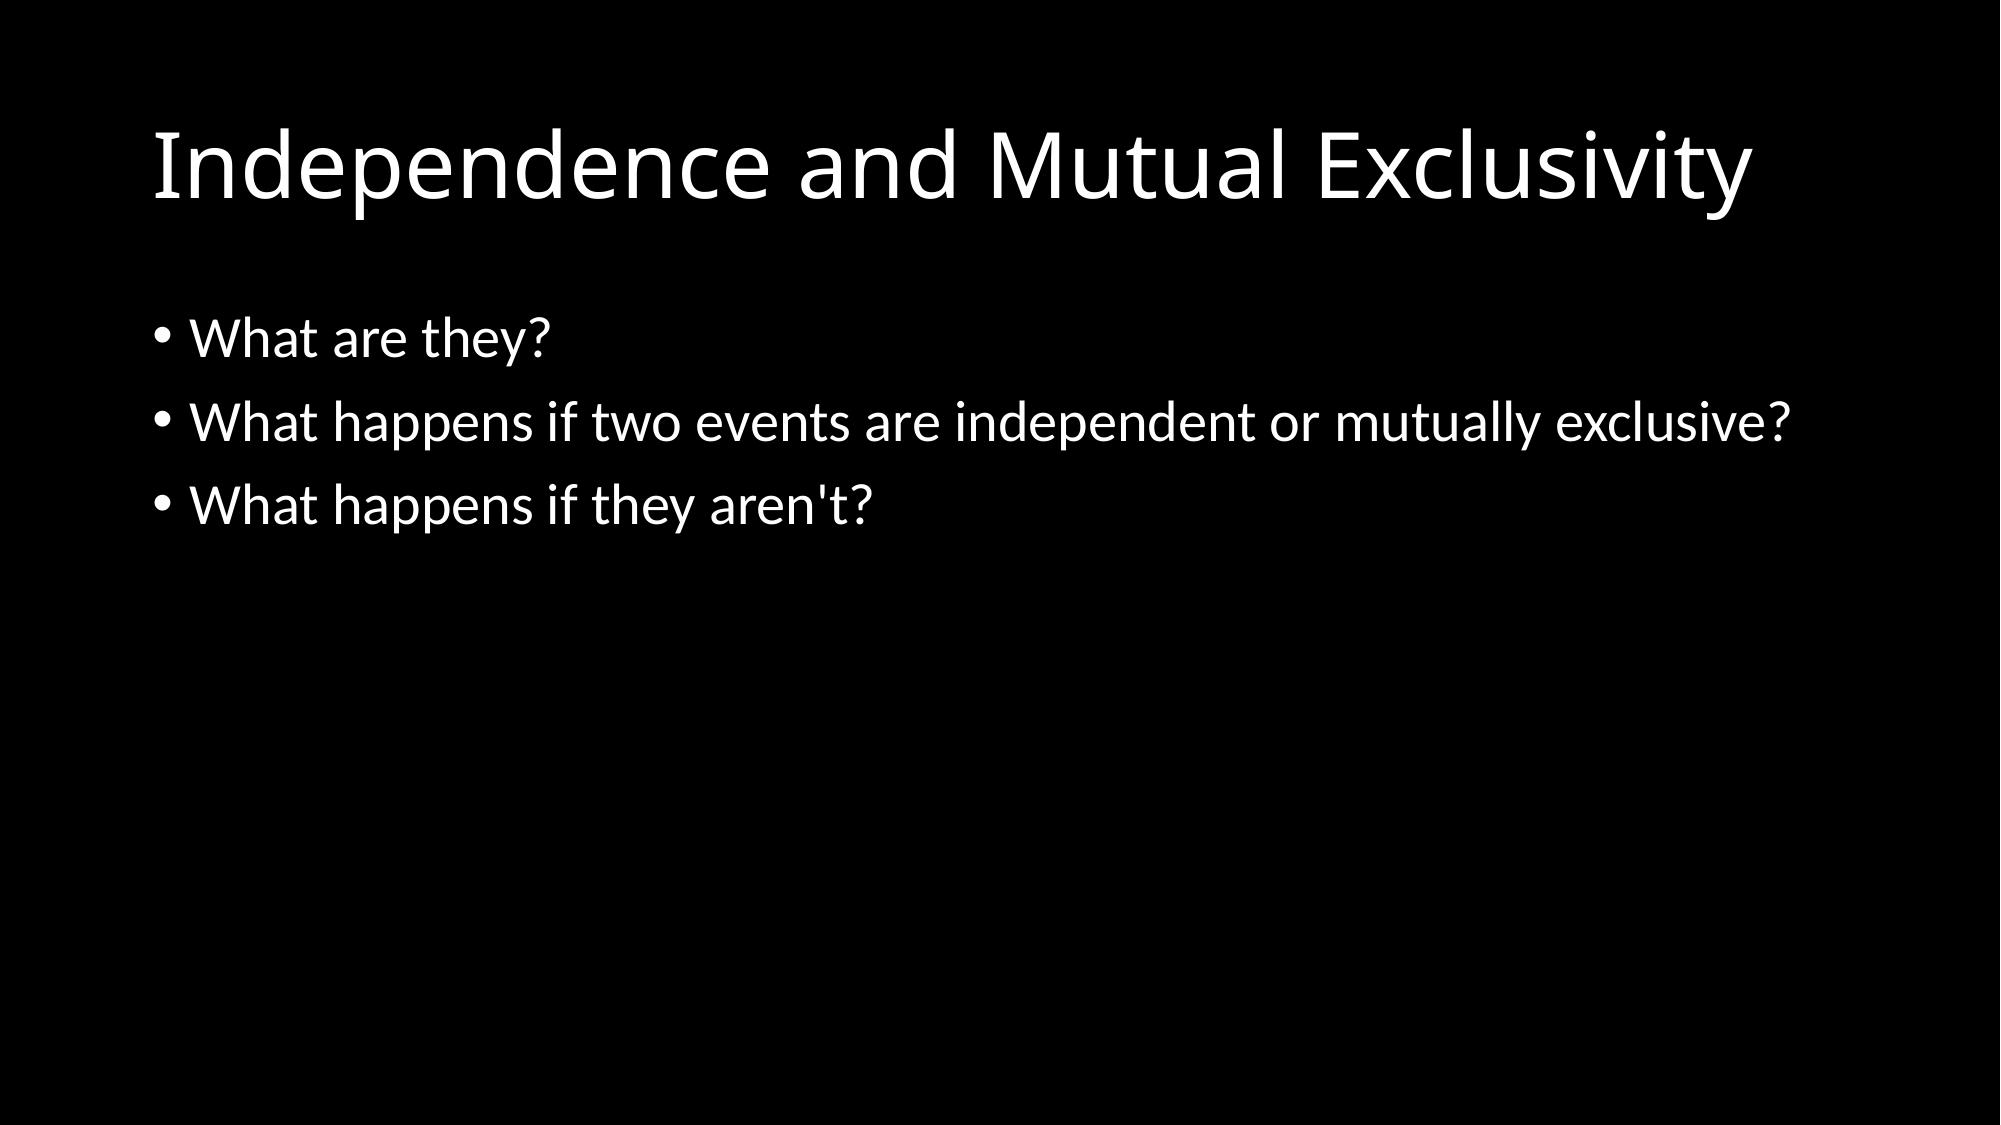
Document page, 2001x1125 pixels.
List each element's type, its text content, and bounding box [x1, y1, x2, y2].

list What are they? What happens if two events are independent or mutually exclusive? What happens if they aren't? [137, 299, 1863, 1014]
title Independence and Mutual Exclusivity [137, 59, 1863, 278]
